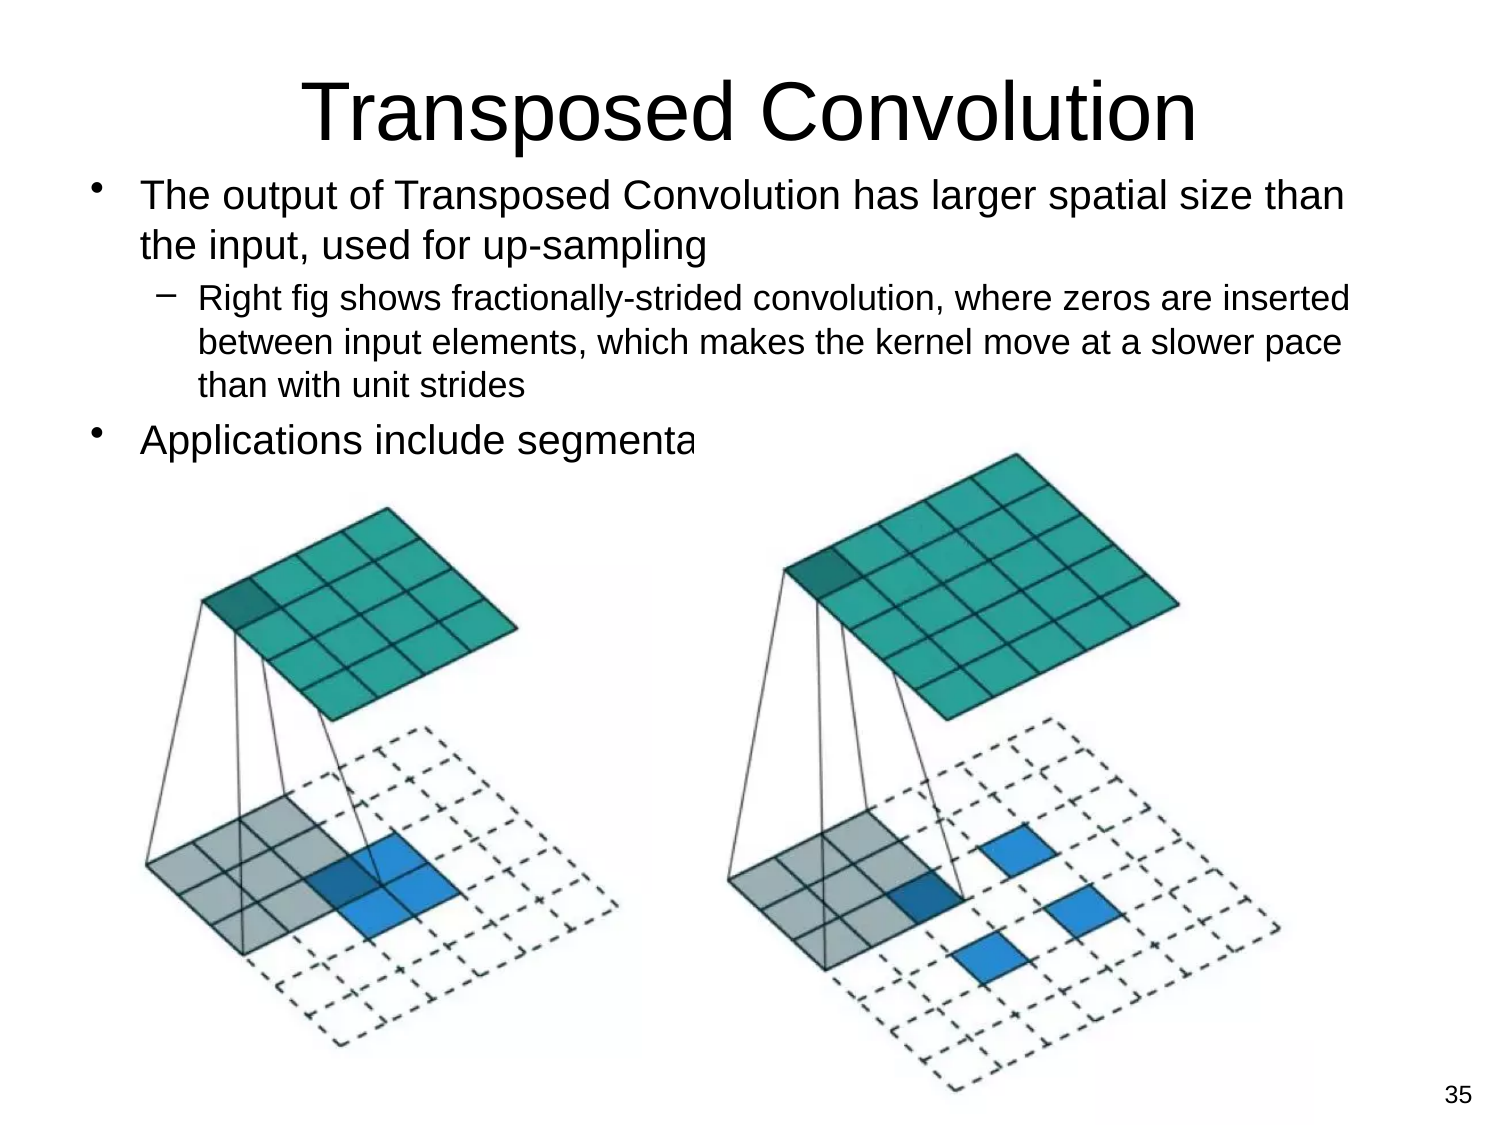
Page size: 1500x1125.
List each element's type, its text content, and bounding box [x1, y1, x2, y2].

picture [694, 420, 1314, 1125]
title Transposed Convolution [74, 35, 1426, 160]
slide_number 35 [1318, 1070, 1488, 1112]
picture [111, 474, 652, 1081]
list The output of Transposed Convolution has larger spatial size than the input, used for up-sampling Right fig shows fractionally-strided convolution, where zeros are inserted between input elements, which makes the kernel move at a slower pace than with unit strides Applications include segmentation, auto-encoders, etc. [74, 160, 1426, 476]
